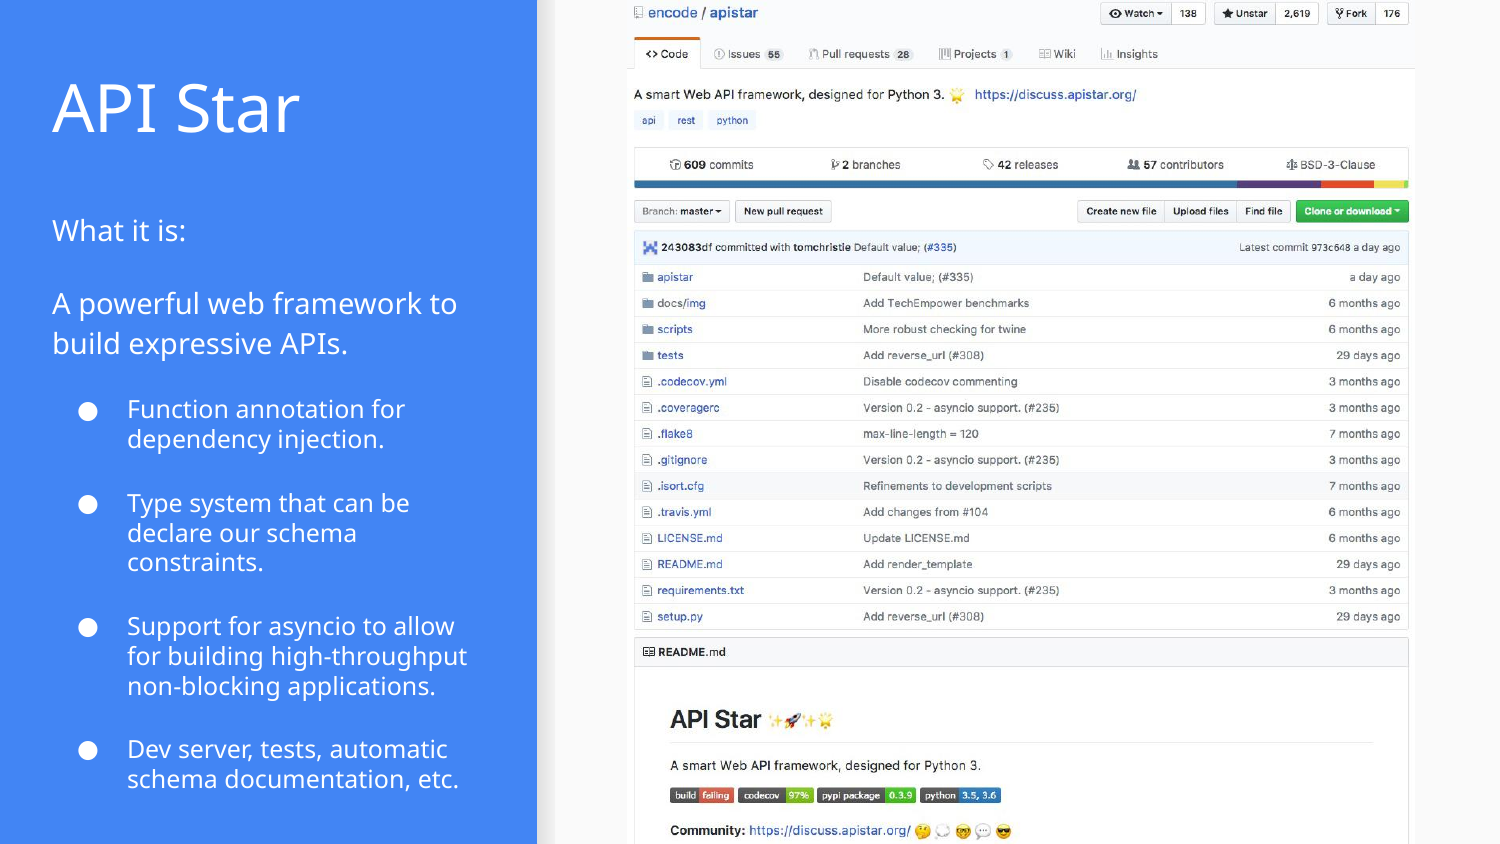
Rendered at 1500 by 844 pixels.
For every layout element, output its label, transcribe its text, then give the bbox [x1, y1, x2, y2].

title API Star [37, 28, 498, 161]
list What it is: A powerful web framework to build expressive APIs. Function annotation for dependency injection. Type system that can be declare our schema constraints. Support for asyncio to allow for building high-throughput non-blocking applications. Dev server, tests, automatic schema documentation, etc. [37, 191, 507, 711]
picture [627, 0, 1415, 844]
